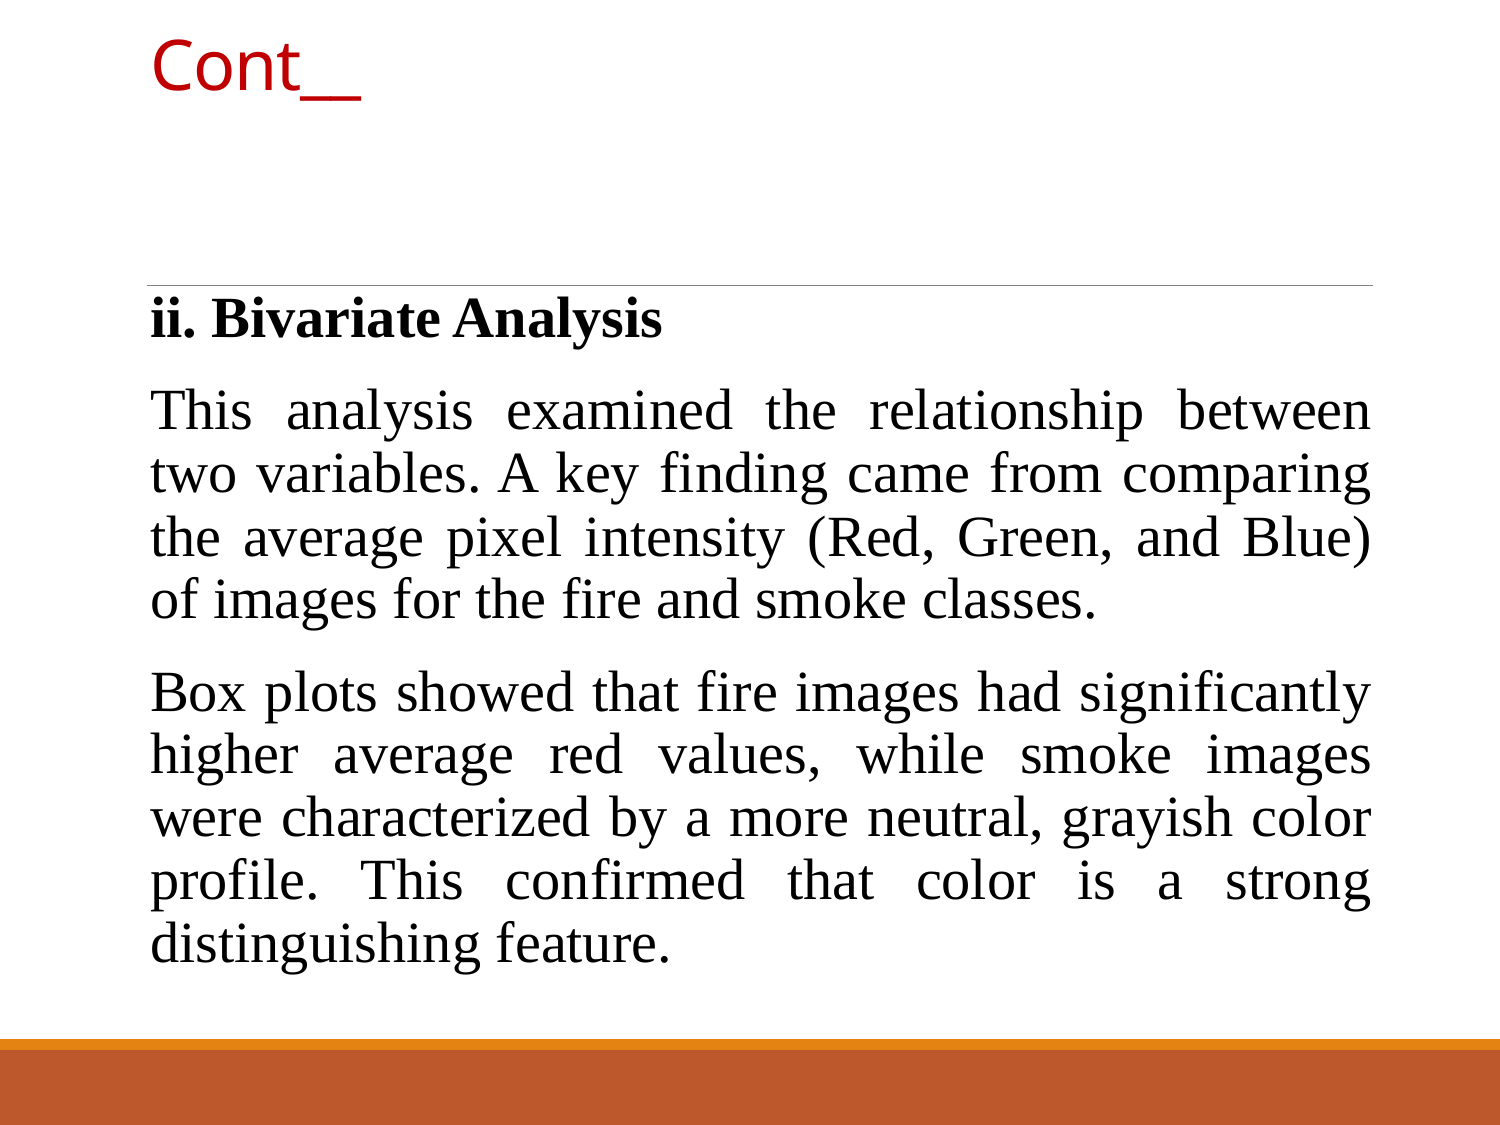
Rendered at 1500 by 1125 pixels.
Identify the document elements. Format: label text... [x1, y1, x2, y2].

title Cont__ [135, 25, 1373, 112]
list ii. Bivariate Analysis This analysis examined the relationship between two variables. A key finding came from comparing the average pixel intensity (Red, Green, and Blue) of images for the fire and smoke classes. Box plots showed that fire images had significantly higher average red values, while smoke images were characterized by a more neutral, grayish color profile. This confirmed that color is a strong distinguishing feature. [135, 280, 1373, 1125]
